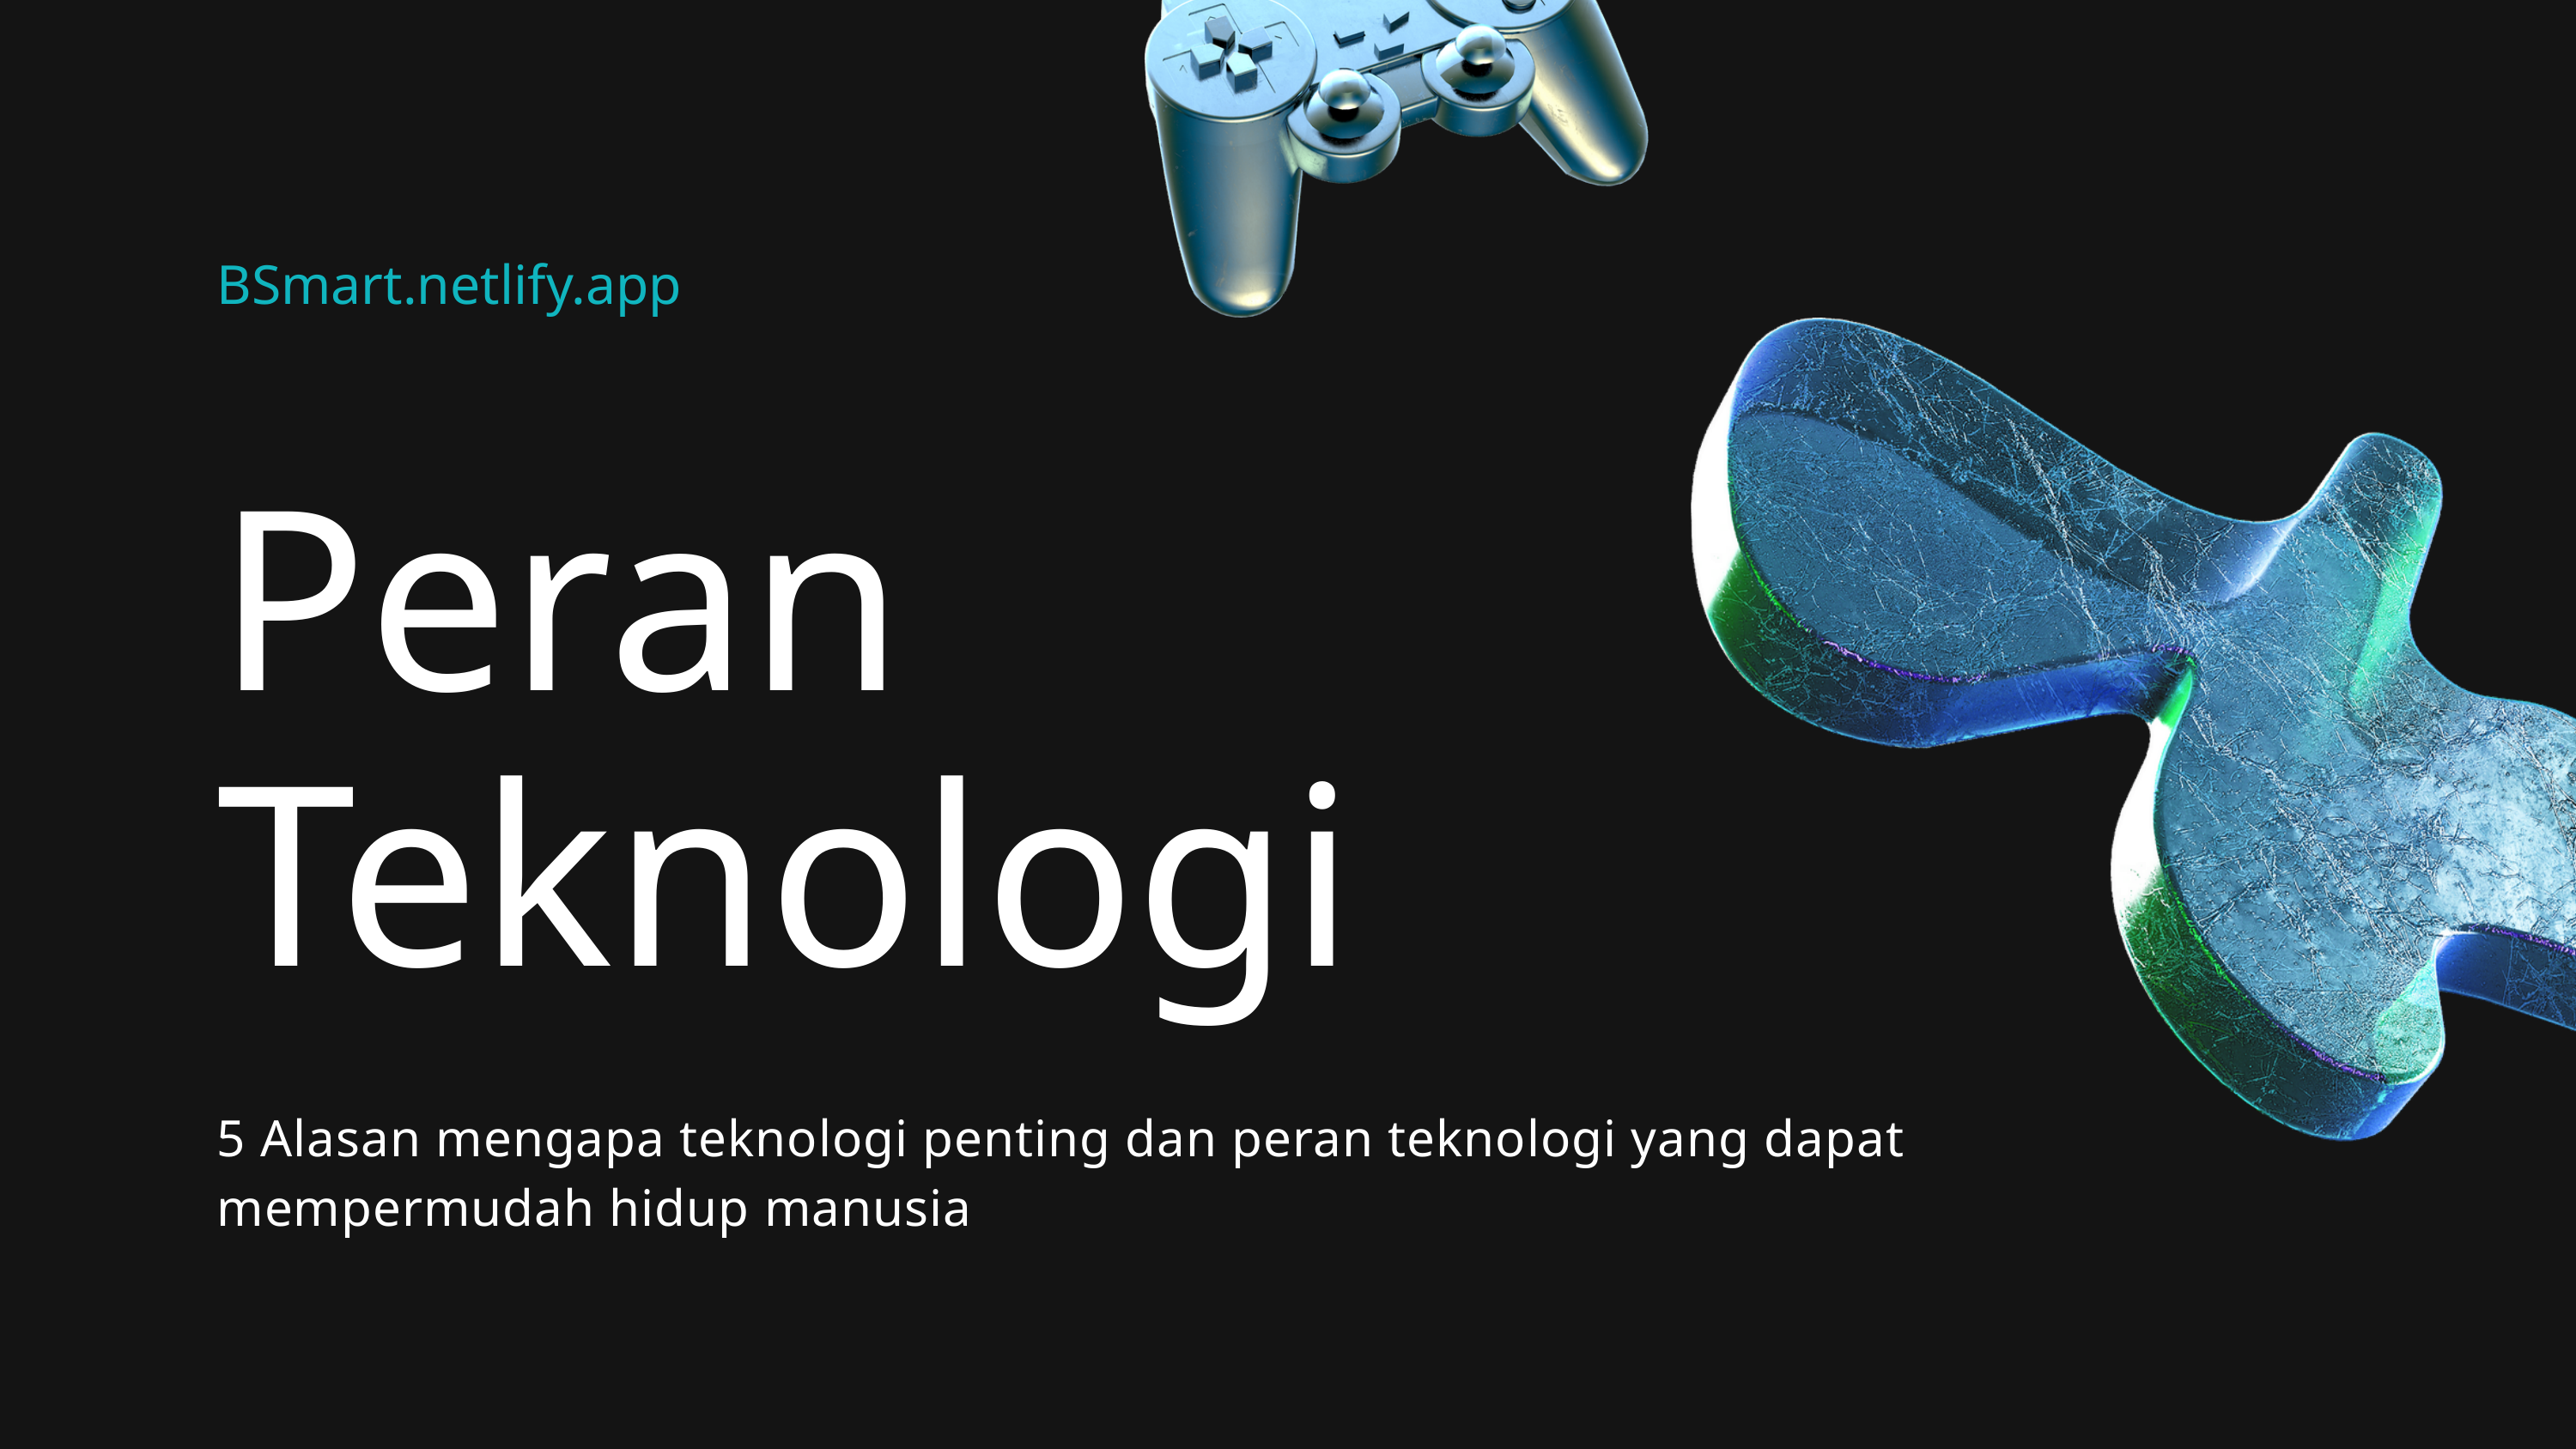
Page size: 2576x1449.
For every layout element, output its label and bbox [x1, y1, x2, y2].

text_box [216, 252, 1949, 1233]
text_box [1953, 318, 2576, 1142]
text_box [1144, 0, 1649, 249]
